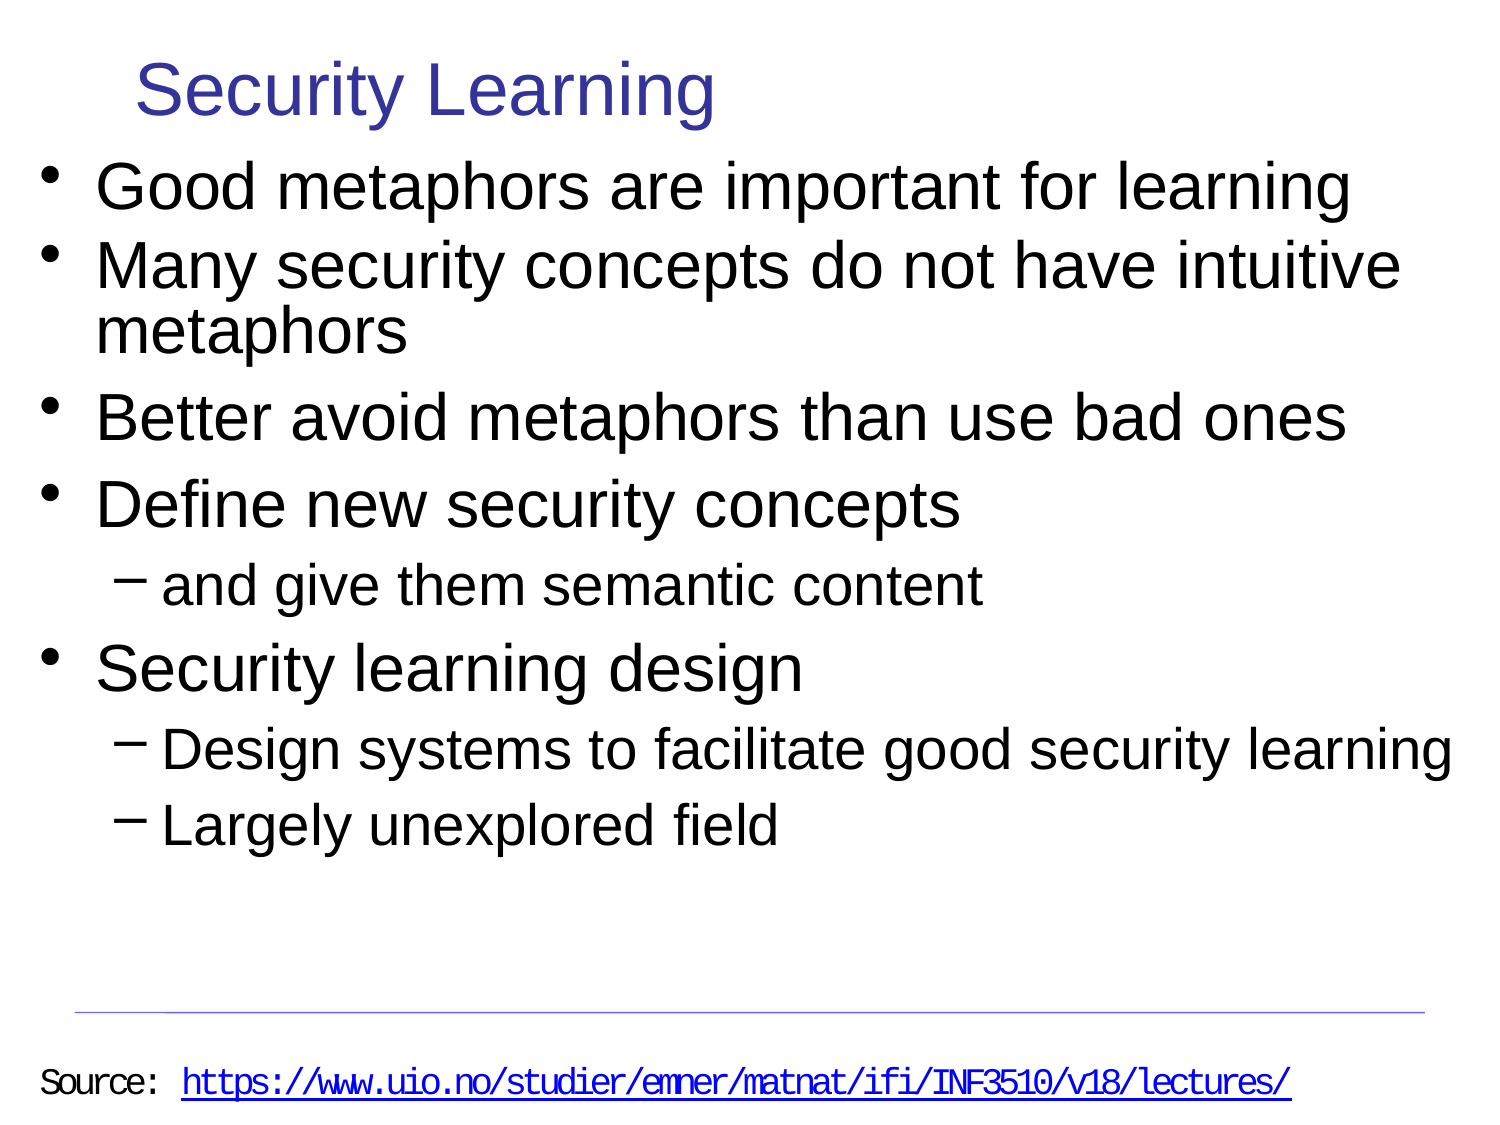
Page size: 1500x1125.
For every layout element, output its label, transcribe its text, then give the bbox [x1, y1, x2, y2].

text_box Good metaphors are important for learning Many security concepts do not have intuitive metaphors Better avoid metaphors than use bad ones Define new security concepts and give them semantic content Security learning design Design systems to facilitate good security learning Largely unexplored field [37, 133, 1500, 858]
title Security Learning [132, 38, 721, 133]
